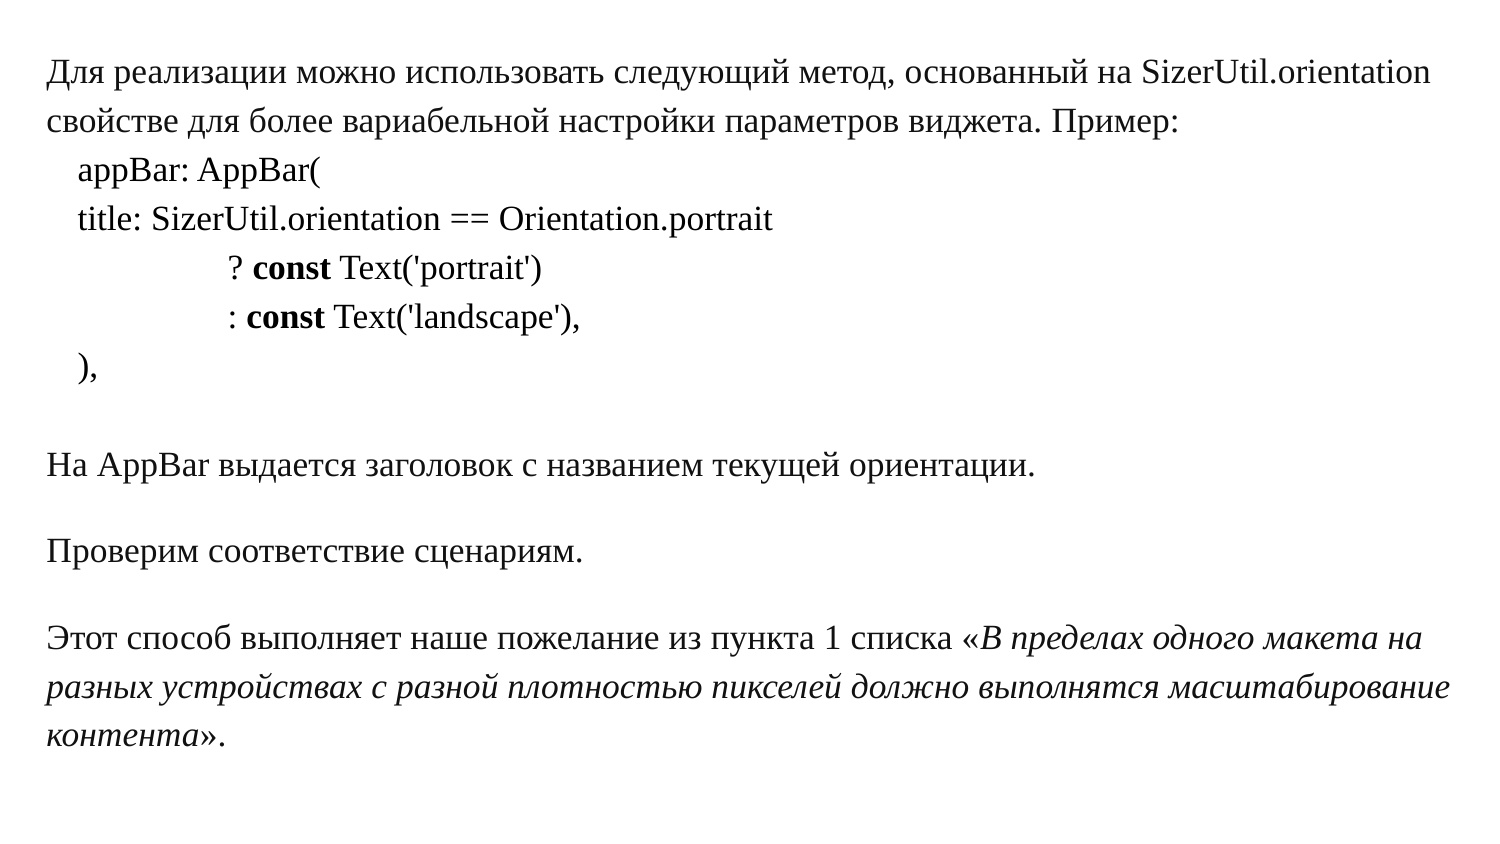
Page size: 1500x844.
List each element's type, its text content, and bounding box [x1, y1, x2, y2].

text_box Для реализации можно использовать следующий метод, основанный на SizerUtil.orientation свойстве для более вариабельной настройки параметров виджета. Пример: appBar: AppBar( title: SizerUtil.orientation == Orientation.portrait ? const Text('portrait') : const Text('landscape'), ), На AppBar выдается заголовок с названием текущей ориентации. Проверим соответствие сценариям. Этот способ выполняет наше пожелание из пункта 1 списка «В пределах одного макета на разных устройствах с разной плотностью пикселей должно выполнятся масштабирование контента». [31, 27, 1469, 809]
